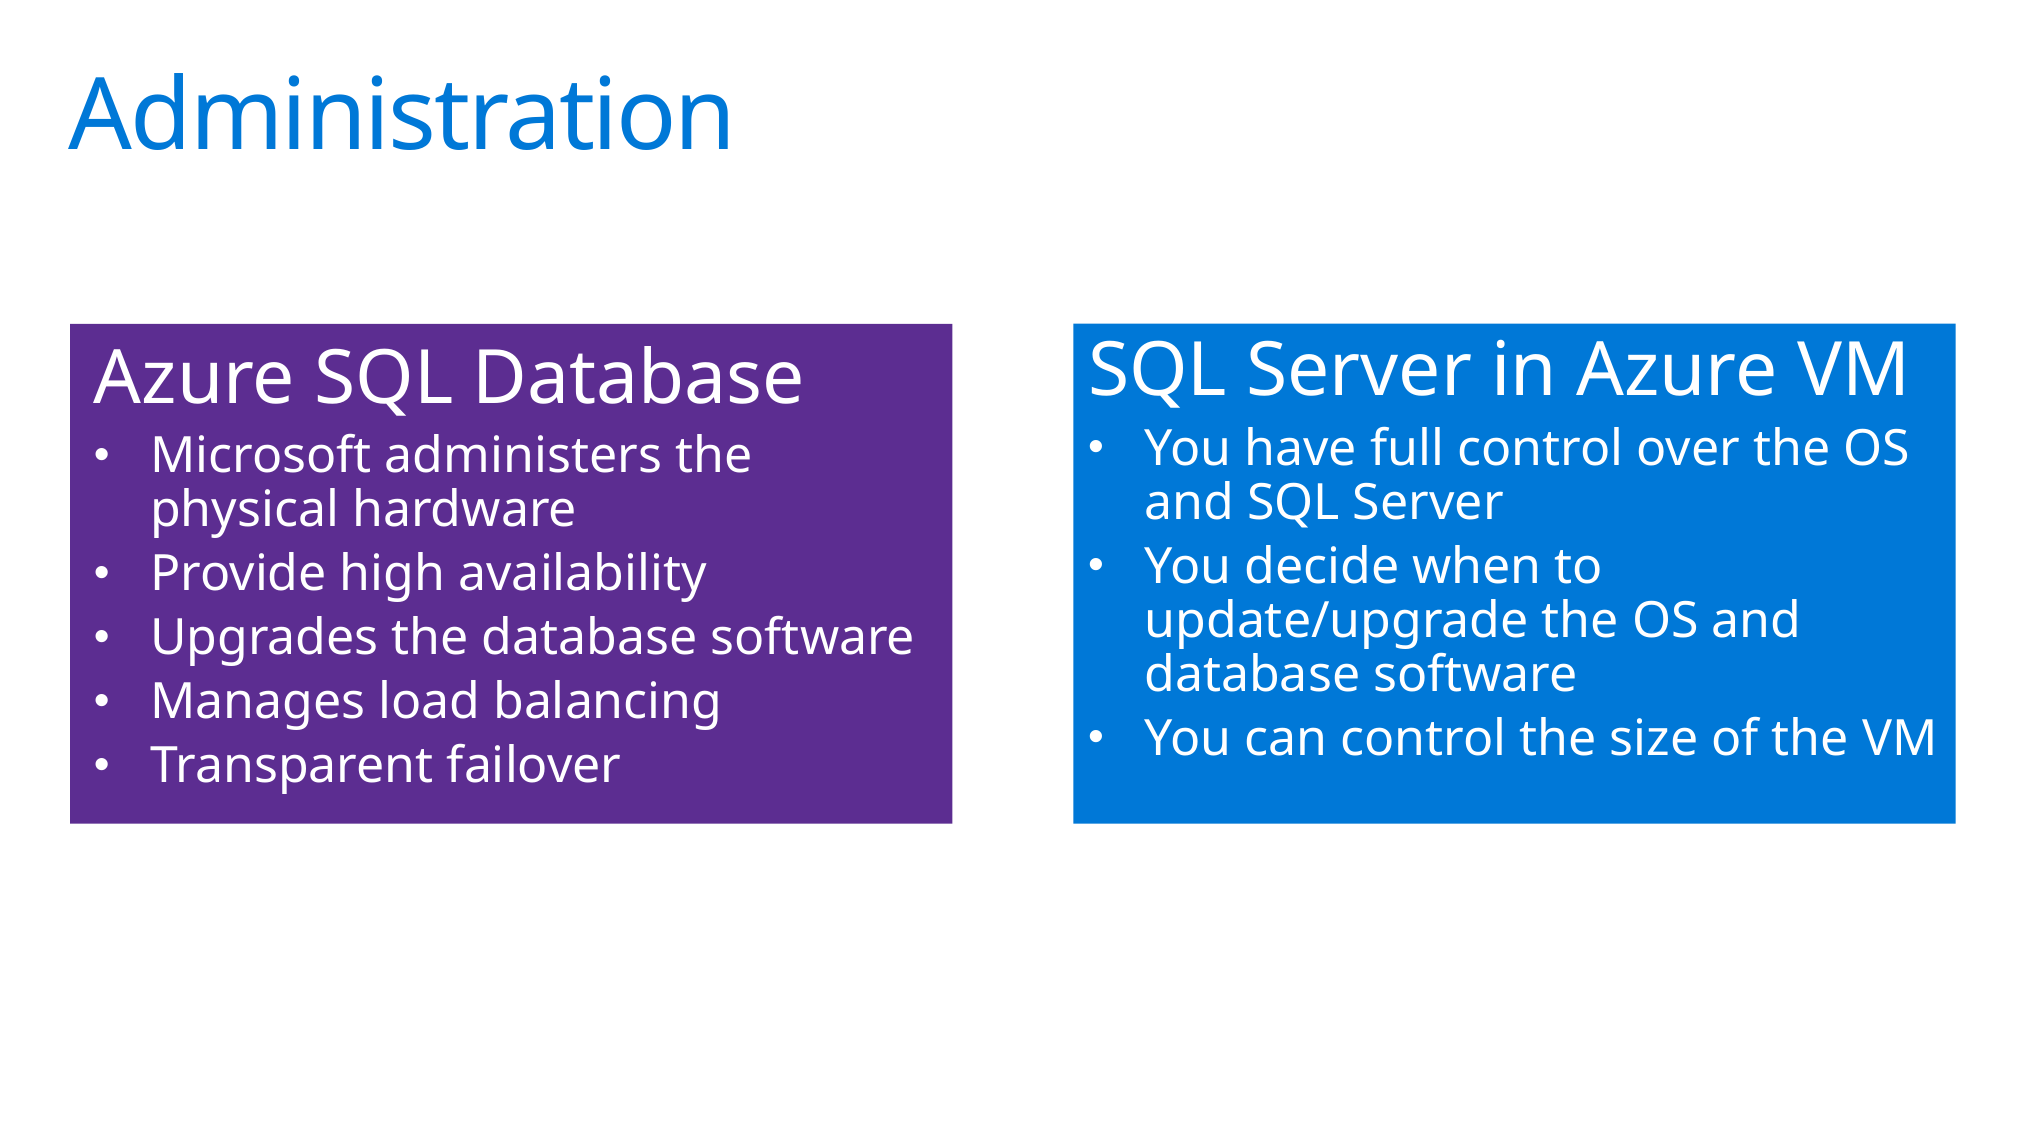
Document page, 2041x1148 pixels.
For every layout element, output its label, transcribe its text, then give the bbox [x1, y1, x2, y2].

list Azure SQL Database Microsoft administers the physical hardware Provide high availability Upgrades the database software Manages load balancing Transparent failover [70, 323, 953, 824]
title Administration [45, 48, 1996, 199]
text_box SQL Server in Azure VM You have full control over the OS and SQL Server You decide when to update/upgrade the OS and database software You can control the size of the VM [1073, 323, 1956, 824]
